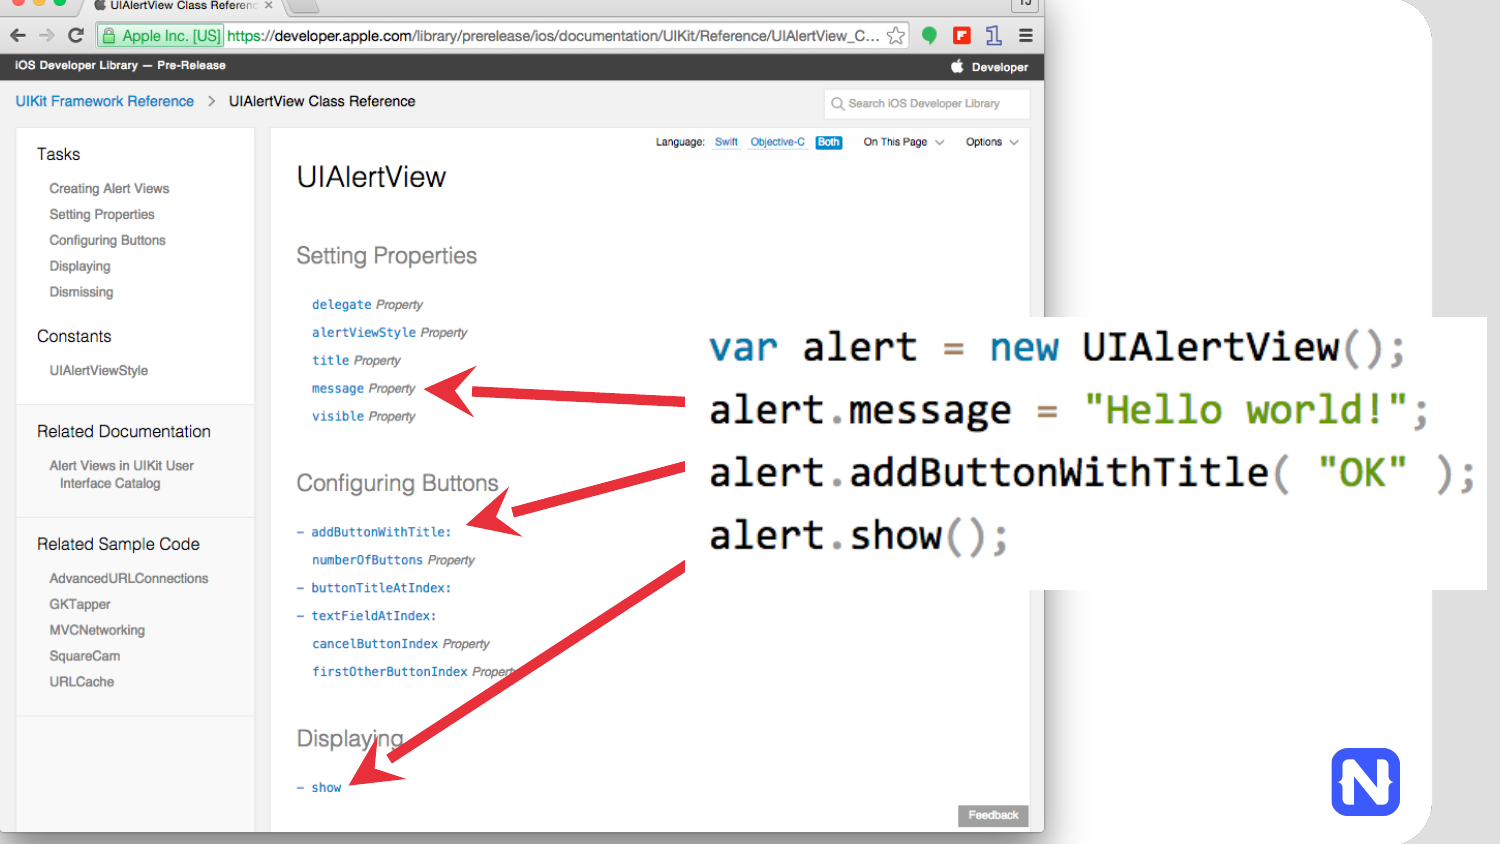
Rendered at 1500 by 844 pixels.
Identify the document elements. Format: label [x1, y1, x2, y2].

text_box [423, 388, 680, 403]
text_box [465, 462, 680, 526]
text_box [348, 545, 717, 786]
picture [0, 0, 1500, 844]
